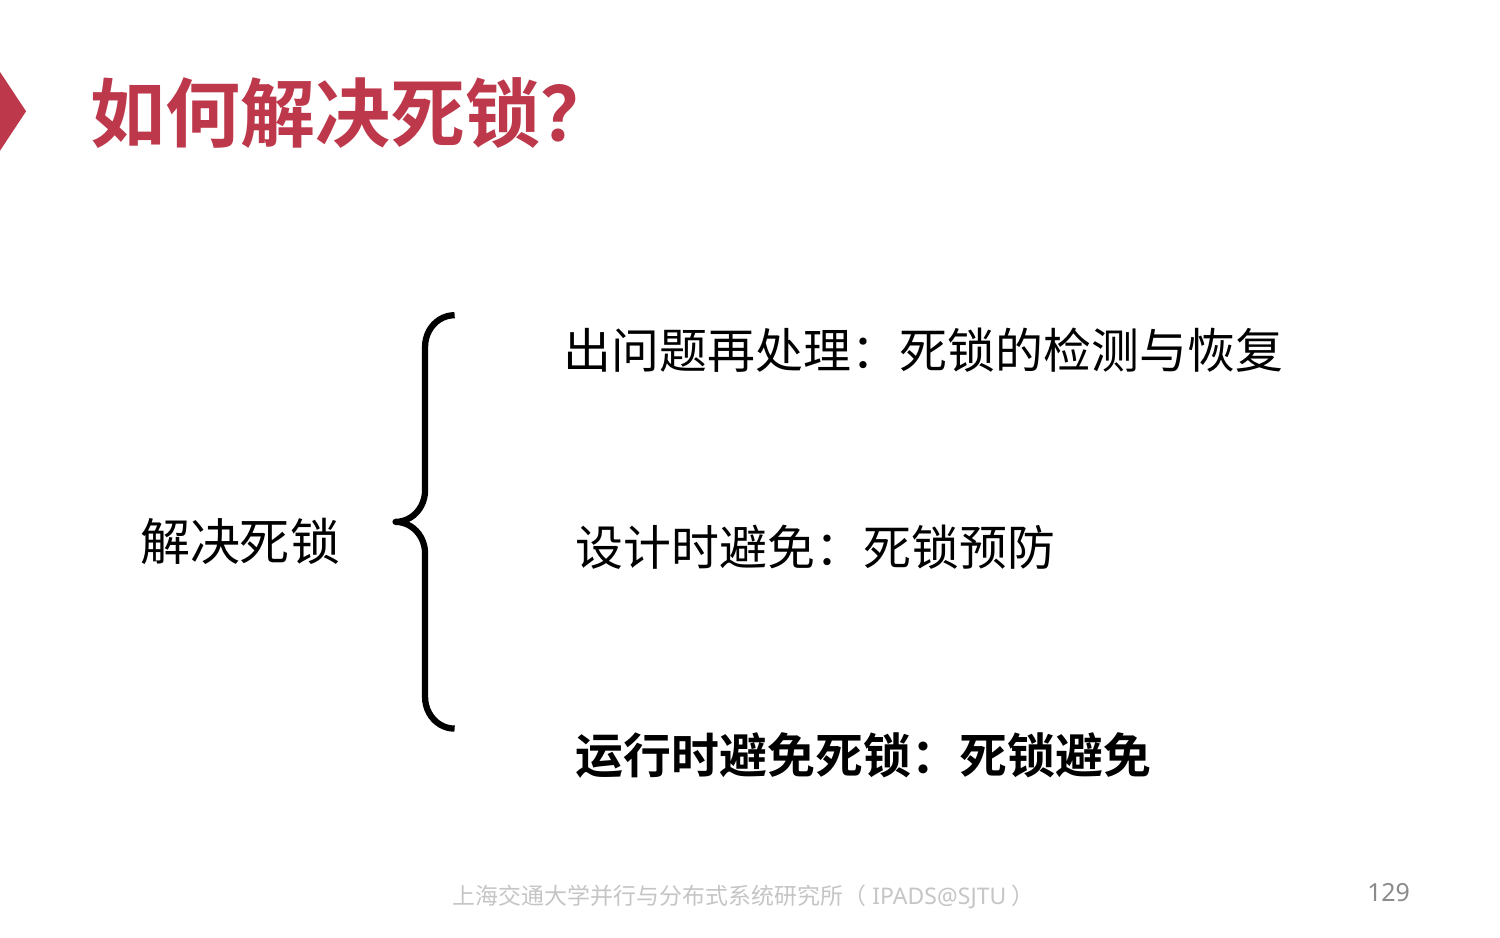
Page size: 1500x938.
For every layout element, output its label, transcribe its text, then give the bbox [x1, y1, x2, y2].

text_box 解决死锁 [125, 443, 355, 579]
text_box [394, 314, 455, 730]
text_box 设计时避免：死锁预防 [560, 452, 1424, 583]
slide_number 129 [1074, 868, 1425, 919]
footer 上海交通大学并行与分布式系统研究所（IPADS@SJTU） [418, 870, 1069, 921]
title 如何解决死锁？ [75, 37, 1425, 186]
text_box 出问题再处理：死锁的检测与恢复 [549, 256, 1412, 386]
text_box 运行时避免死锁：死锁避免 [560, 660, 1424, 791]
